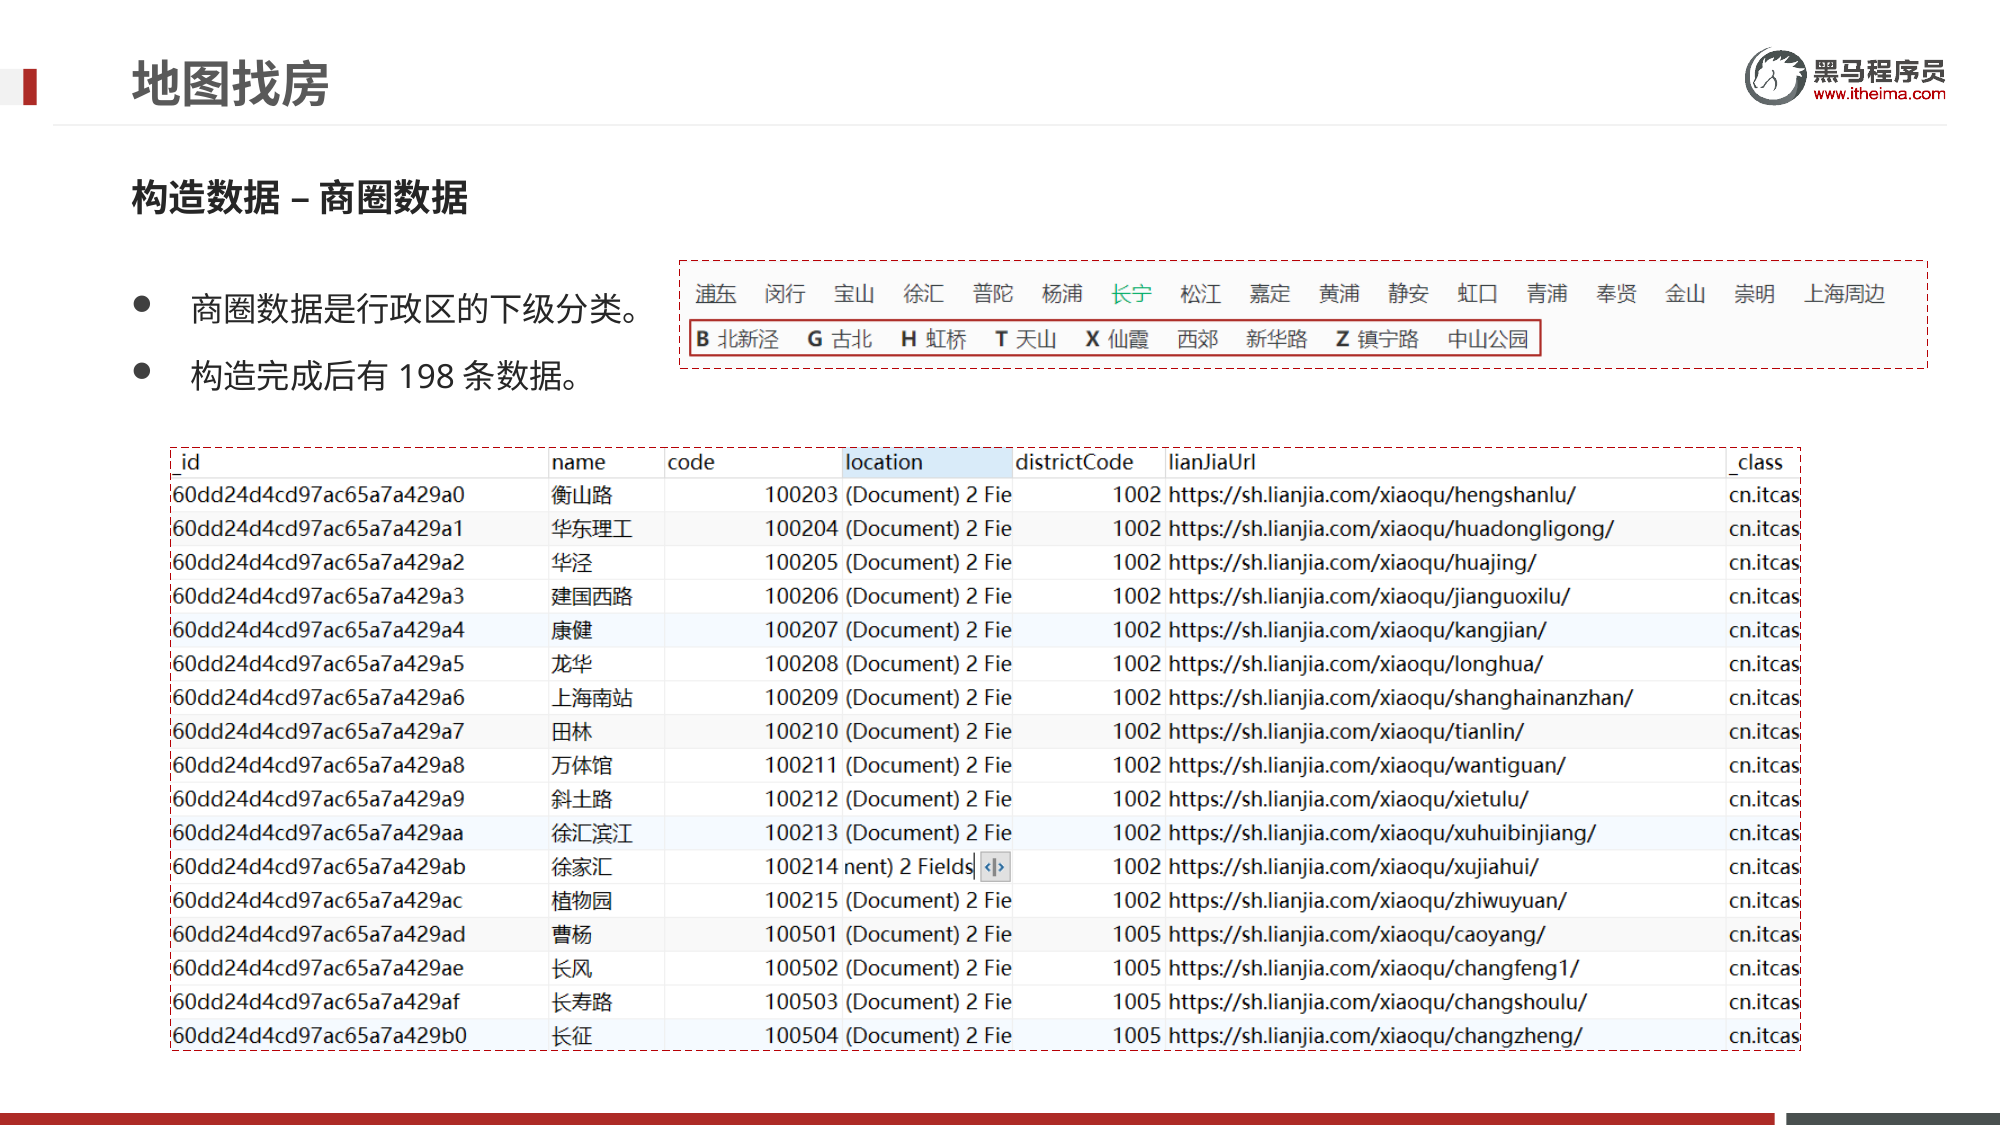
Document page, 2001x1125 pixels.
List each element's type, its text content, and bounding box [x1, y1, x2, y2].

list 构造数据 – 商圈数据 [116, 154, 1880, 239]
list 商圈数据是行政区的下级分类。 构造完成后有198条数据。 [116, 260, 1880, 417]
picture [1744, 46, 1946, 106]
title 地图找房 [116, 40, 1556, 125]
picture [170, 447, 1801, 1051]
picture [679, 260, 1928, 370]
